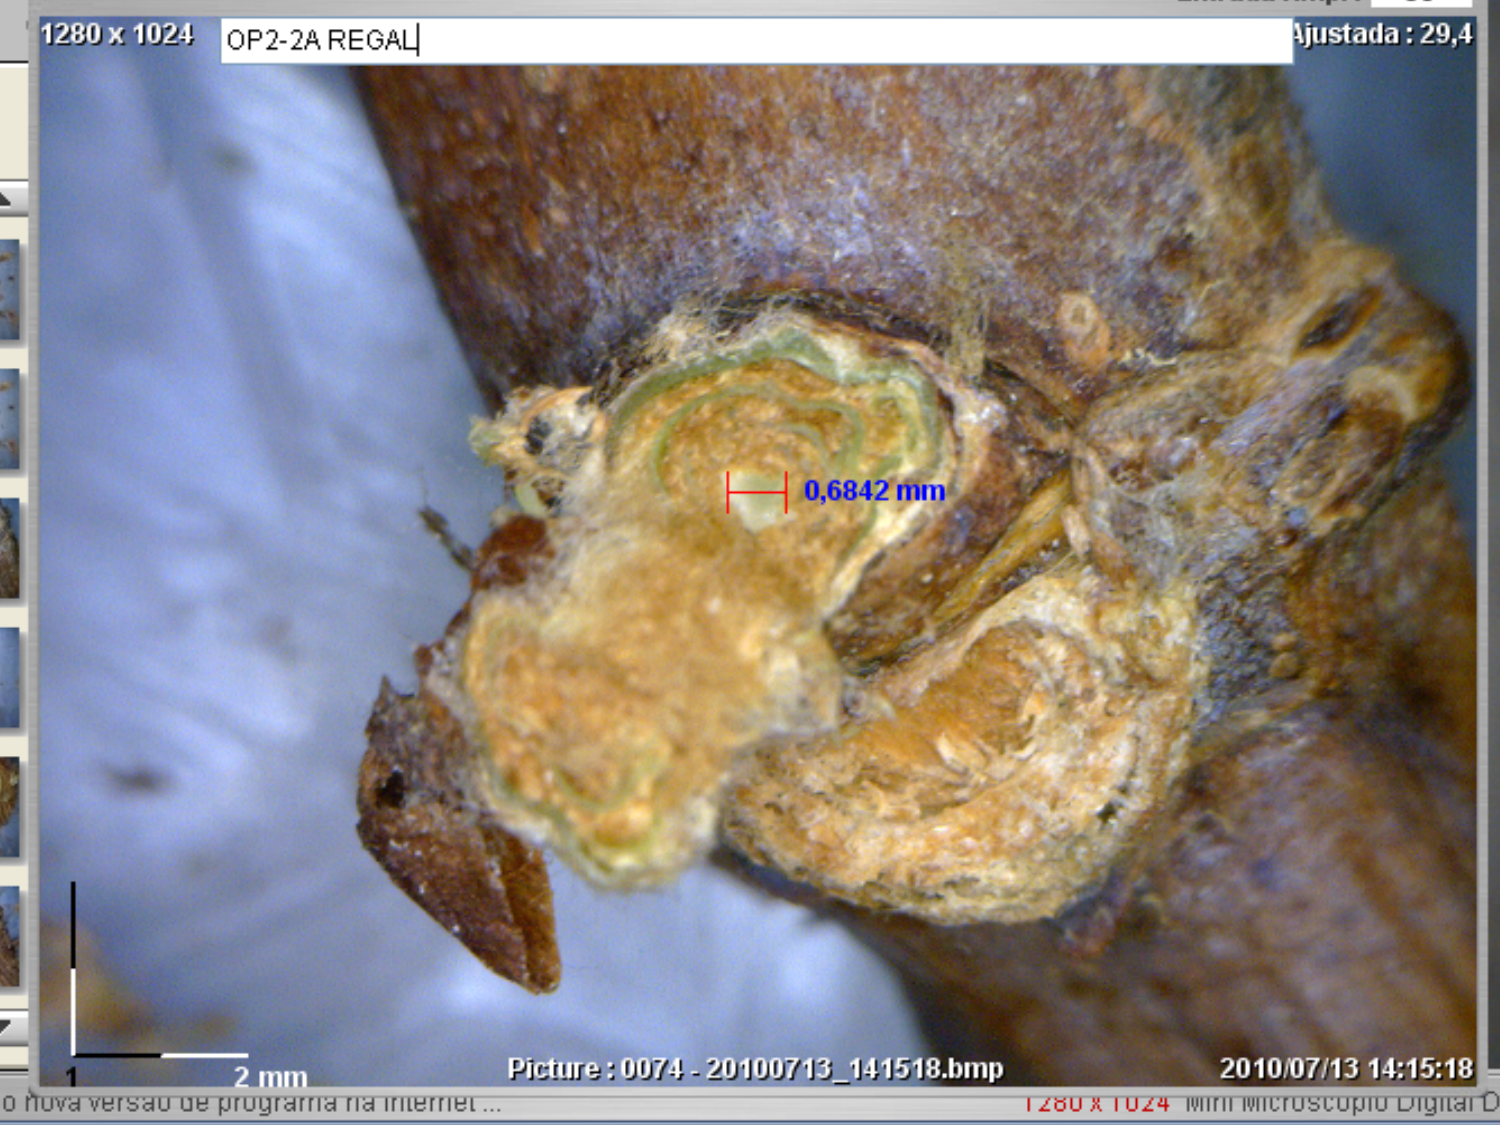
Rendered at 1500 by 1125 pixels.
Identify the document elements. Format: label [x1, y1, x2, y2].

list [0, 0, 1500, 1125]
